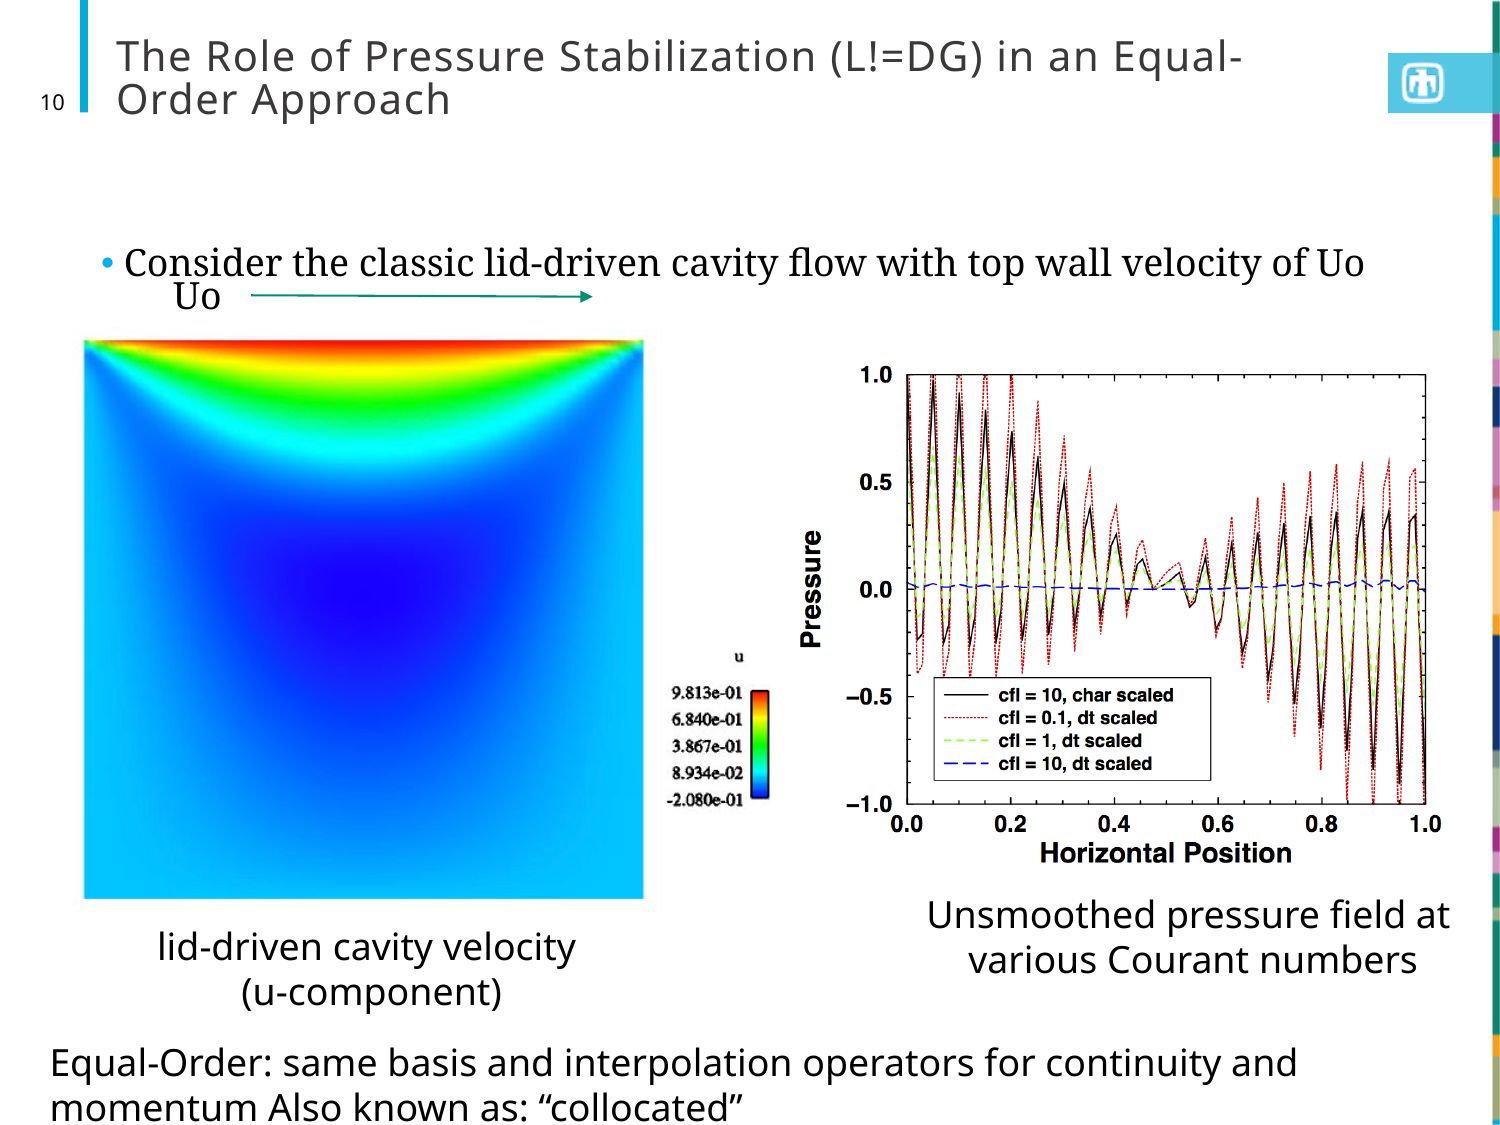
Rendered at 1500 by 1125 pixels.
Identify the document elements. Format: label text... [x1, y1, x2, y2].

slide_number 10 [7, 73, 80, 133]
text_box Equal-Order: same basis and interpolation operators for continuity and momentum Also known as: “collocated” [34, 1031, 1500, 1125]
text_box Unsmoothed pressure field at various Courant numbers [911, 883, 1476, 989]
picture [1493, 330, 1499, 1031]
picture [1493, 1, 1500, 215]
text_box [250, 294, 594, 298]
picture [1401, 62, 1445, 104]
list Consider the classic lid-driven cavity flow with top wall velocity of Uo [101, 236, 1449, 367]
text_box lid-driven cavity velocity (u-component) [142, 934, 602, 1020]
picture [796, 363, 1442, 884]
text_box Uo [158, 264, 237, 318]
picture [61, 320, 783, 926]
list Consider the classic lid-driven cavity flow with top wall velocity of Uo [101, 885, 1449, 1031]
title The Role of Pressure Stabilization (L!=DG) in an Equal-Order Approach [101, 36, 1339, 131]
